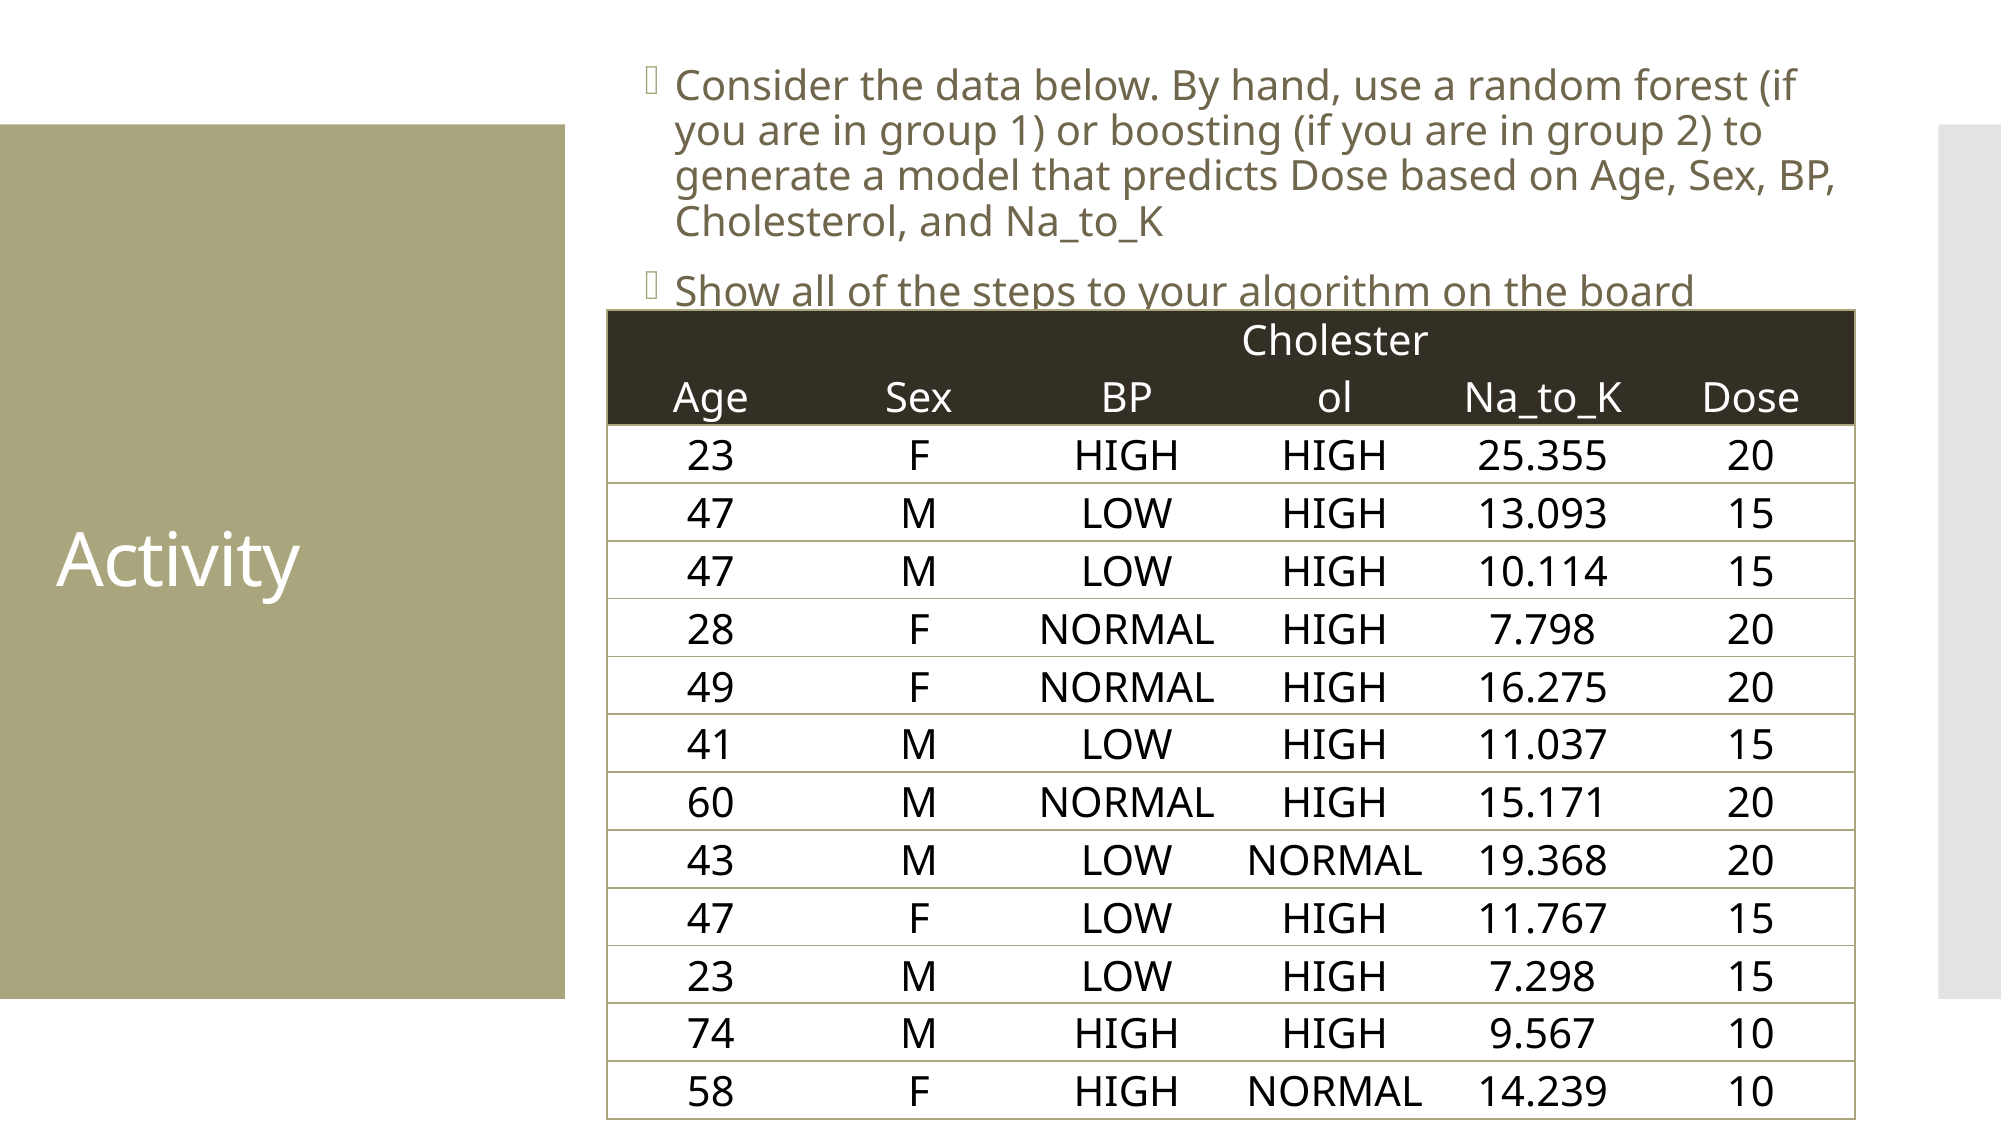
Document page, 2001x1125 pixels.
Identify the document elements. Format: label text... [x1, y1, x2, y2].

table_cell 47 [608, 889, 815, 945]
table_cell HIGH [1231, 773, 1439, 829]
table_cell 58 [608, 1062, 815, 1118]
table_cell NORMAL [1231, 1062, 1439, 1118]
table_cell F [815, 599, 1023, 656]
table_cell 15 [1647, 946, 1854, 1002]
table_cell M [815, 946, 1023, 1002]
table_cell 7.298 [1439, 946, 1647, 1002]
table_cell HIGH [1023, 1062, 1231, 1118]
table_cell 20 [1647, 657, 1854, 713]
table_cell M [815, 484, 1023, 540]
table_cell 10 [1647, 1004, 1854, 1060]
table_cell HIGH [1231, 946, 1439, 1002]
table_cell HIGH [1231, 657, 1439, 713]
table_cell LOW [1023, 889, 1231, 945]
table_cell M [815, 831, 1023, 887]
table_cell LOW [1023, 484, 1231, 540]
table_header Sex [815, 311, 1023, 424]
table_cell F [815, 1062, 1023, 1118]
table_cell 11.767 [1439, 889, 1647, 945]
table_cell HIGH [1023, 426, 1231, 482]
table_cell 20 [1647, 599, 1854, 656]
table_cell HIGH [1023, 1004, 1231, 1060]
table_cell 15 [1647, 715, 1854, 771]
table_header Na_to_K [1439, 311, 1647, 424]
table_cell M [815, 542, 1023, 598]
table_cell 43 [608, 831, 815, 887]
table_cell 10 [1647, 1062, 1854, 1118]
table_cell 20 [1647, 426, 1854, 482]
table_cell 15.171 [1439, 773, 1647, 829]
table_cell 49 [608, 657, 815, 713]
table_cell 23 [608, 426, 815, 482]
table_cell F [815, 657, 1023, 713]
table_cell 19.368 [1439, 831, 1647, 887]
list Consider the data below. By hand, use a random forest (if you are in group 1) or boosting (if you are in group 2) to generate a model that predicts Dose based on Age, Sex, BP, Cholesterol, and Na_to_K Show all of the steps to your algorithm on the board [629, 57, 1878, 898]
table_cell 15 [1647, 889, 1854, 945]
title Activity [41, 184, 525, 940]
table_header Dose [1647, 311, 1854, 424]
table_cell NORMAL [1023, 599, 1231, 656]
table_cell 47 [608, 484, 815, 540]
table_cell 9.567 [1439, 1004, 1647, 1060]
table_cell F [815, 889, 1023, 945]
table_cell NORMAL [1231, 831, 1439, 887]
table_cell HIGH [1231, 484, 1439, 540]
table_header Age [608, 311, 815, 424]
table_cell 25.355 [1439, 426, 1647, 482]
table_cell 15 [1647, 484, 1854, 540]
table_cell 14.239 [1439, 1062, 1647, 1118]
table_cell LOW [1023, 715, 1231, 771]
table_cell LOW [1023, 542, 1231, 598]
table_cell 74 [608, 1004, 815, 1060]
table_cell 10.114 [1439, 542, 1647, 598]
table_cell LOW [1023, 946, 1231, 1002]
table_cell 20 [1647, 831, 1854, 887]
table_cell M [815, 715, 1023, 771]
table_cell 11.037 [1439, 715, 1647, 771]
table_header BP [1023, 311, 1231, 424]
table_cell F [815, 426, 1023, 482]
table_cell 15 [1647, 542, 1854, 598]
table_cell 23 [608, 946, 815, 1002]
table_cell NORMAL [1023, 657, 1231, 713]
table_cell HIGH [1231, 715, 1439, 771]
table_cell 13.093 [1439, 484, 1647, 540]
table_cell 28 [608, 599, 815, 656]
table_cell NORMAL [1023, 773, 1231, 829]
table_cell 20 [1647, 773, 1854, 829]
table_cell 60 [608, 773, 815, 829]
table_cell M [815, 1004, 1023, 1060]
table_cell 16.275 [1439, 657, 1647, 713]
table_header Cholesterol [1231, 311, 1439, 424]
table_cell LOW [1023, 831, 1231, 887]
table_cell HIGH [1231, 889, 1439, 945]
table_cell 47 [608, 542, 815, 598]
table_cell HIGH [1231, 426, 1439, 482]
table_cell HIGH [1231, 1004, 1439, 1060]
table_cell HIGH [1231, 599, 1439, 656]
table_cell 7.798 [1439, 599, 1647, 656]
table_cell M [815, 773, 1023, 829]
table_cell HIGH [1231, 542, 1439, 598]
table_cell 41 [608, 715, 815, 771]
